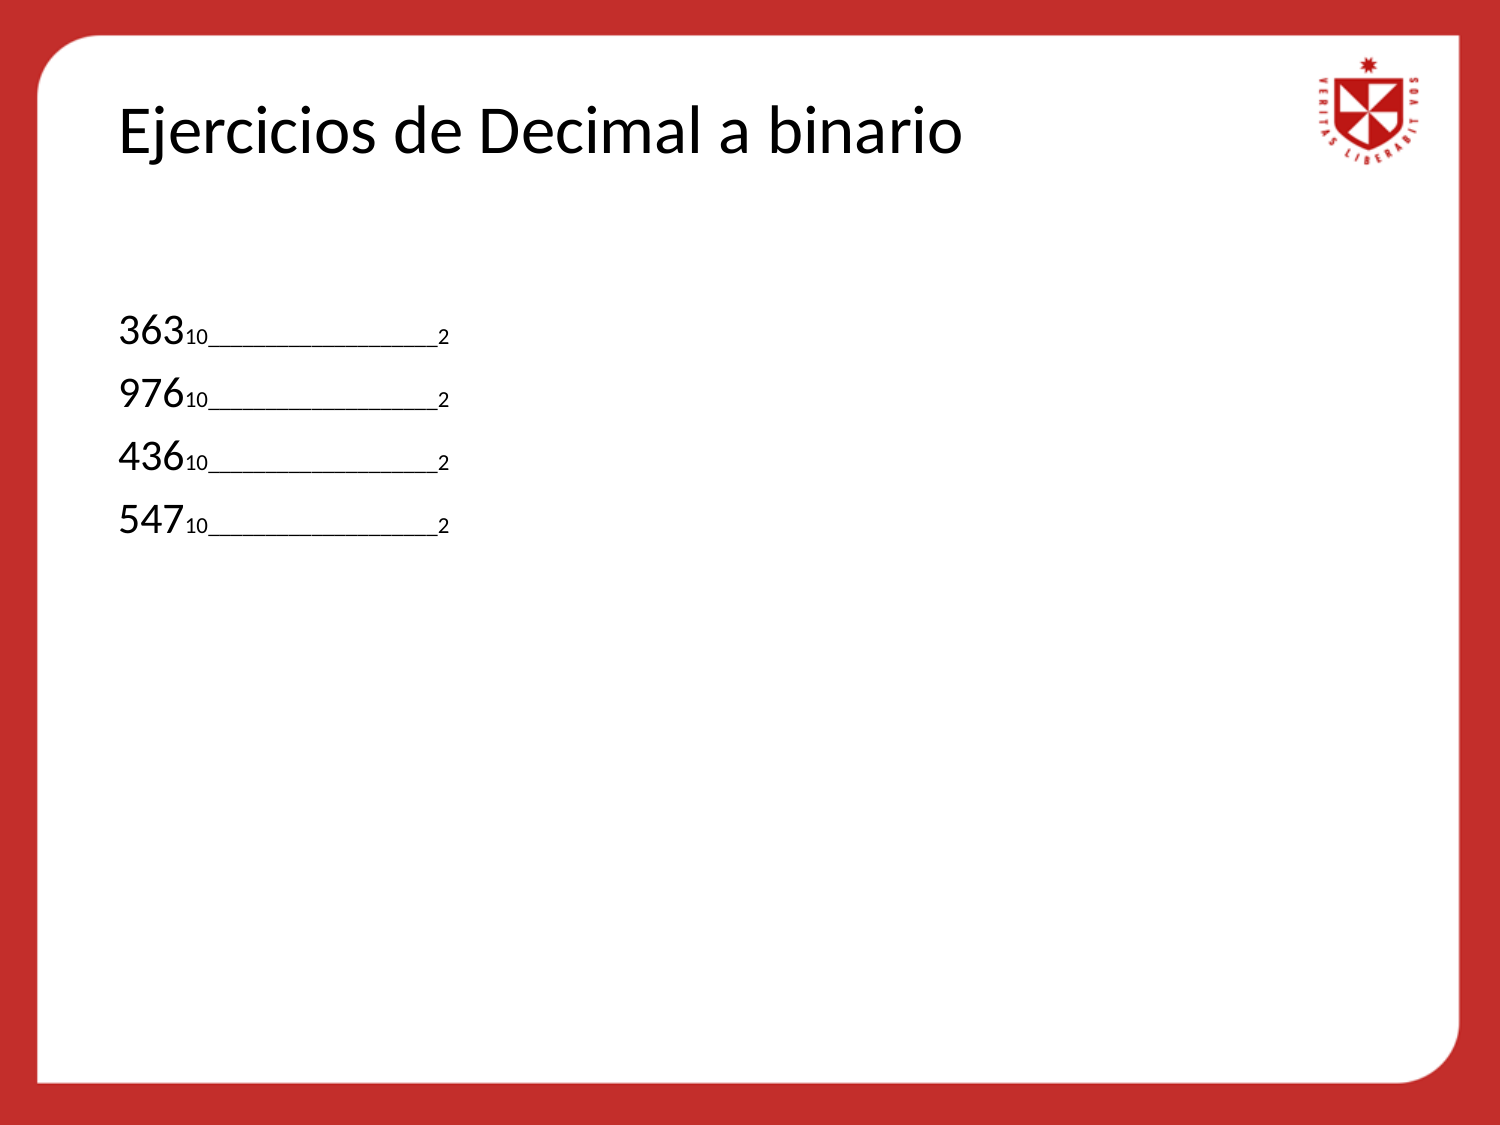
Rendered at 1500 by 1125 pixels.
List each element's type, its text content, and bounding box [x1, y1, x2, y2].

title Ejercicios de Decimal a binario [103, 59, 1397, 278]
picture [0, 0, 1500, 1125]
list 36310____________________2 97610____________________2 43610____________________2 54710____________________2 [103, 299, 1397, 1014]
